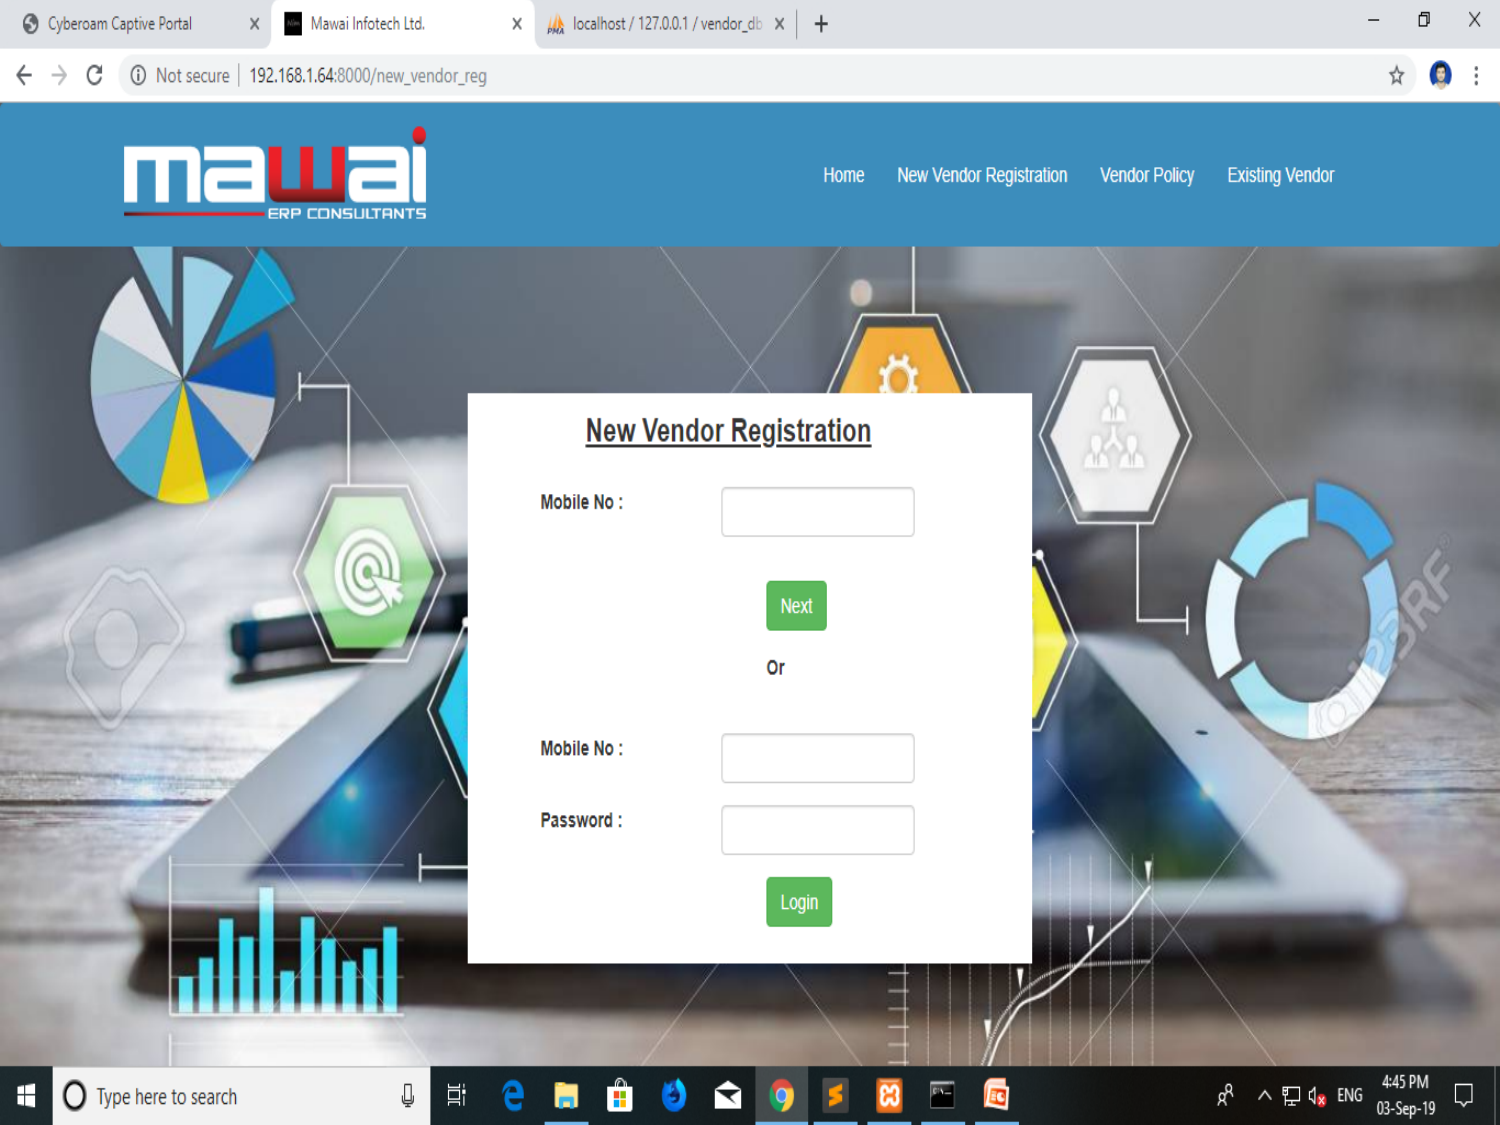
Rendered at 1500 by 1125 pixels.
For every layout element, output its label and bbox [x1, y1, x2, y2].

list [0, 0, 1500, 1125]
